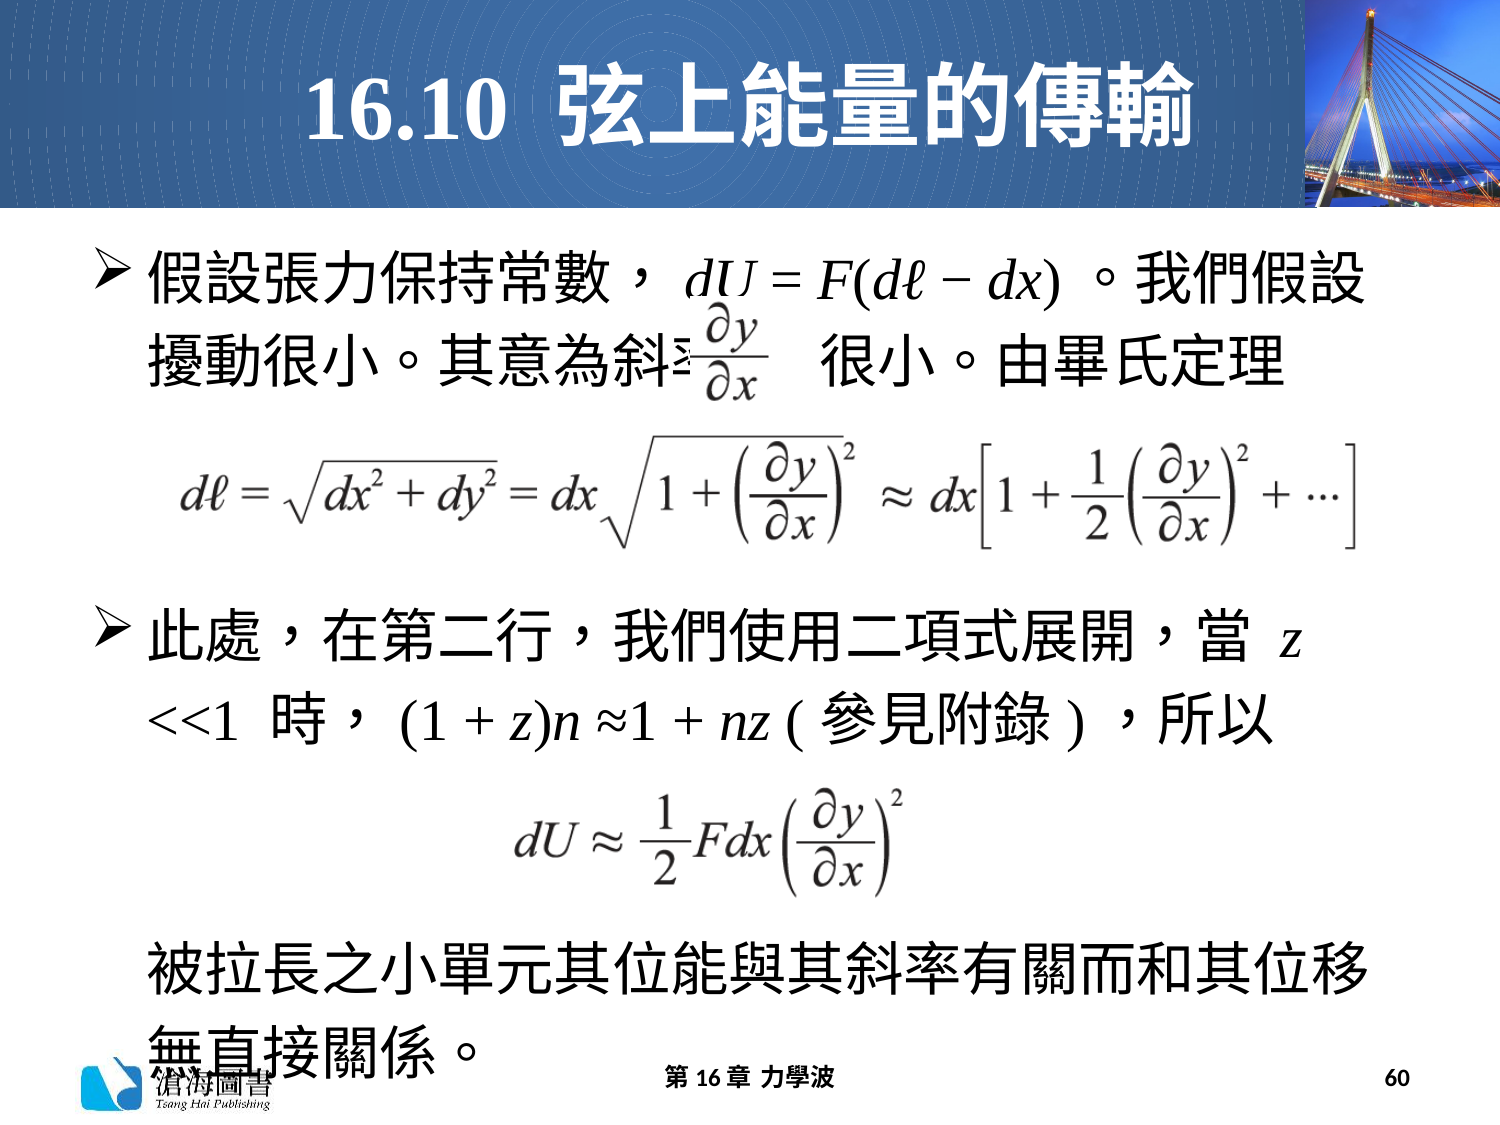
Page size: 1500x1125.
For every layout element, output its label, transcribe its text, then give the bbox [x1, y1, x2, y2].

picture [167, 428, 1379, 577]
picture [75, 1104, 274, 1118]
picture [489, 786, 932, 900]
footer 第16章 力學波 [512, 1046, 988, 1107]
list 假設張力保持常數，dU = F(dℓ − dx)。我們假設擾動很小。其意為斜率 很小。由畢氏定理 此處，在第二行，我們使用二項式展開，當 z <<1 時，(1 + z)n ≈1 + nz (參見附錄)，所以 被拉長之小單元其位能與其斜率有關而和其位移無直接關係。 [75, 219, 1425, 1104]
title 16.10 弦上能量的傳輸 [75, 21, 1425, 185]
slide_number 60 [1074, 1046, 1425, 1107]
picture [1305, 0, 1500, 207]
picture [690, 296, 774, 415]
